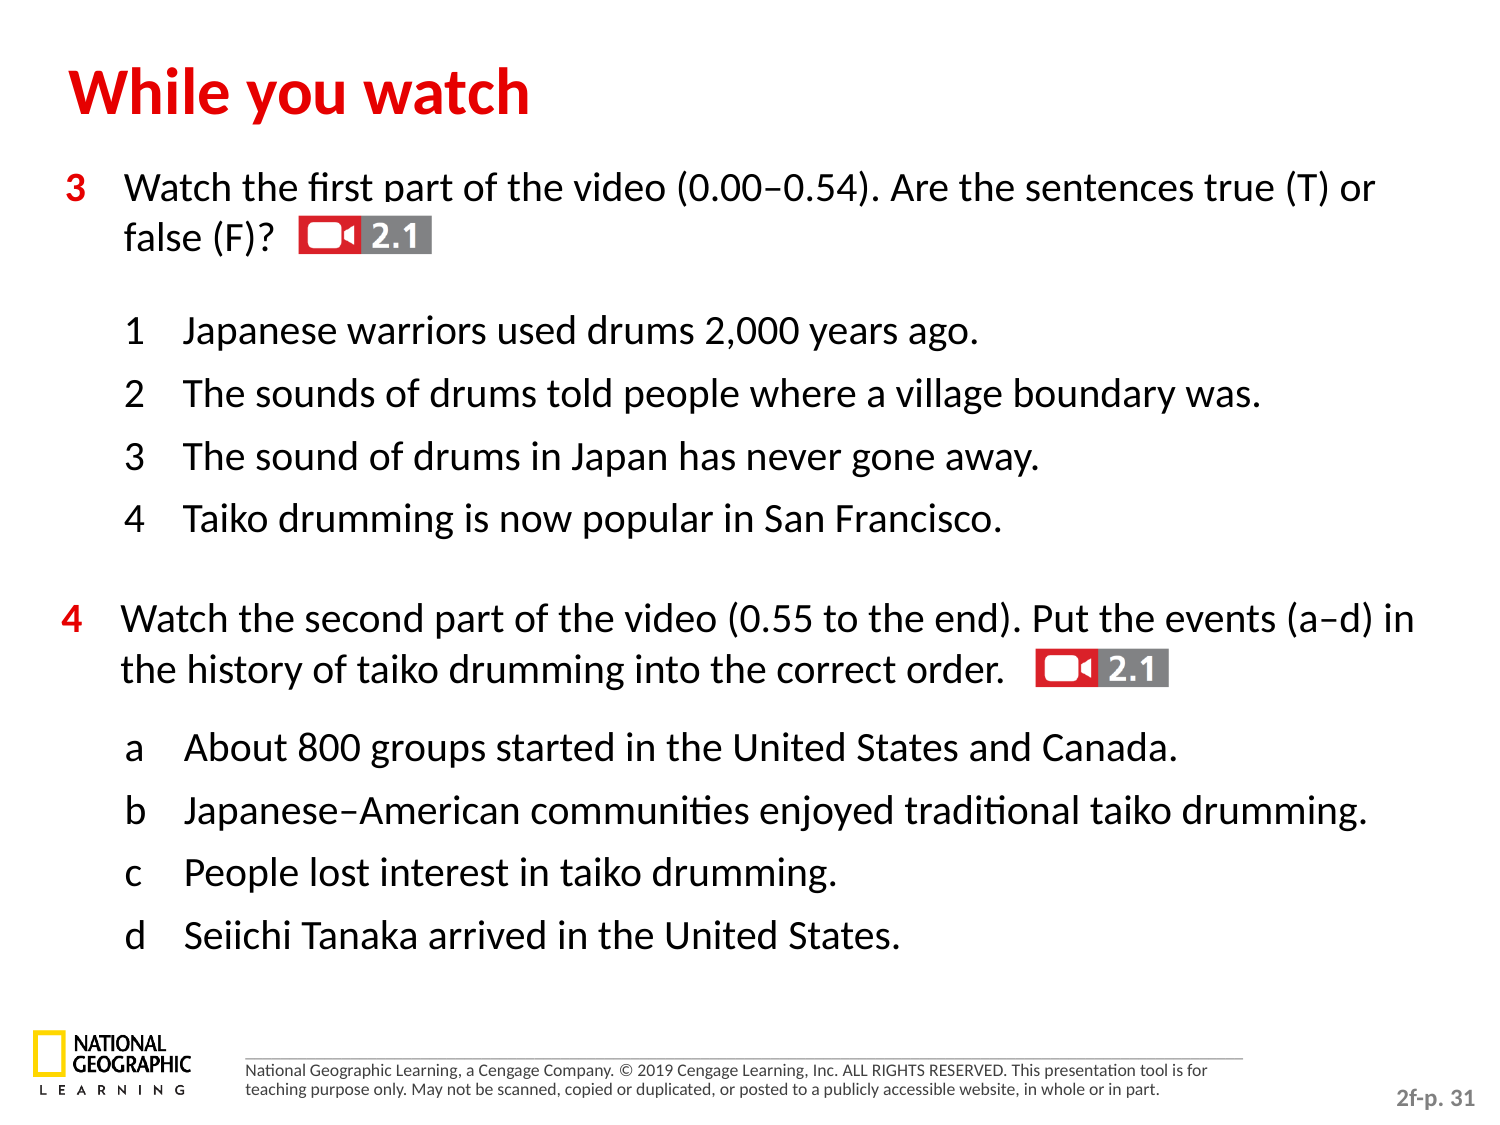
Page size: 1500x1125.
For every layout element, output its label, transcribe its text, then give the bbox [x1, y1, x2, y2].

text_box 2f-p. 31 [1322, 1073, 1491, 1119]
picture [291, 202, 436, 263]
picture [1028, 635, 1173, 696]
text_box 1 Japanese warriors used drums 2,000 years ago. 2 The sounds of drums told people where a village boundary was. 3 The sound of drums in Japan has never gone away. 4 Taiko drumming is now popular in San Francisco. [108, 295, 1443, 549]
text_box 4 Watch the second part of the video (0.55 to the end). Put the events (a–d) in the history of taiko drumming into the correct order. [46, 583, 1443, 699]
picture [33, 1030, 191, 1095]
text_box a About 800 groups started in the United States and Canada. b Japanese–American communities enjoyed traditional taiko drumming. c People lost interest in taiko drumming. d Seiichi Tanaka arrived in the United States. [109, 712, 1443, 966]
text_box While you watch [53, 41, 1443, 136]
text_box 3 Watch the first part of the video (0.00–0.54). Are the sentences true (T) or false (F)? [50, 152, 1443, 268]
